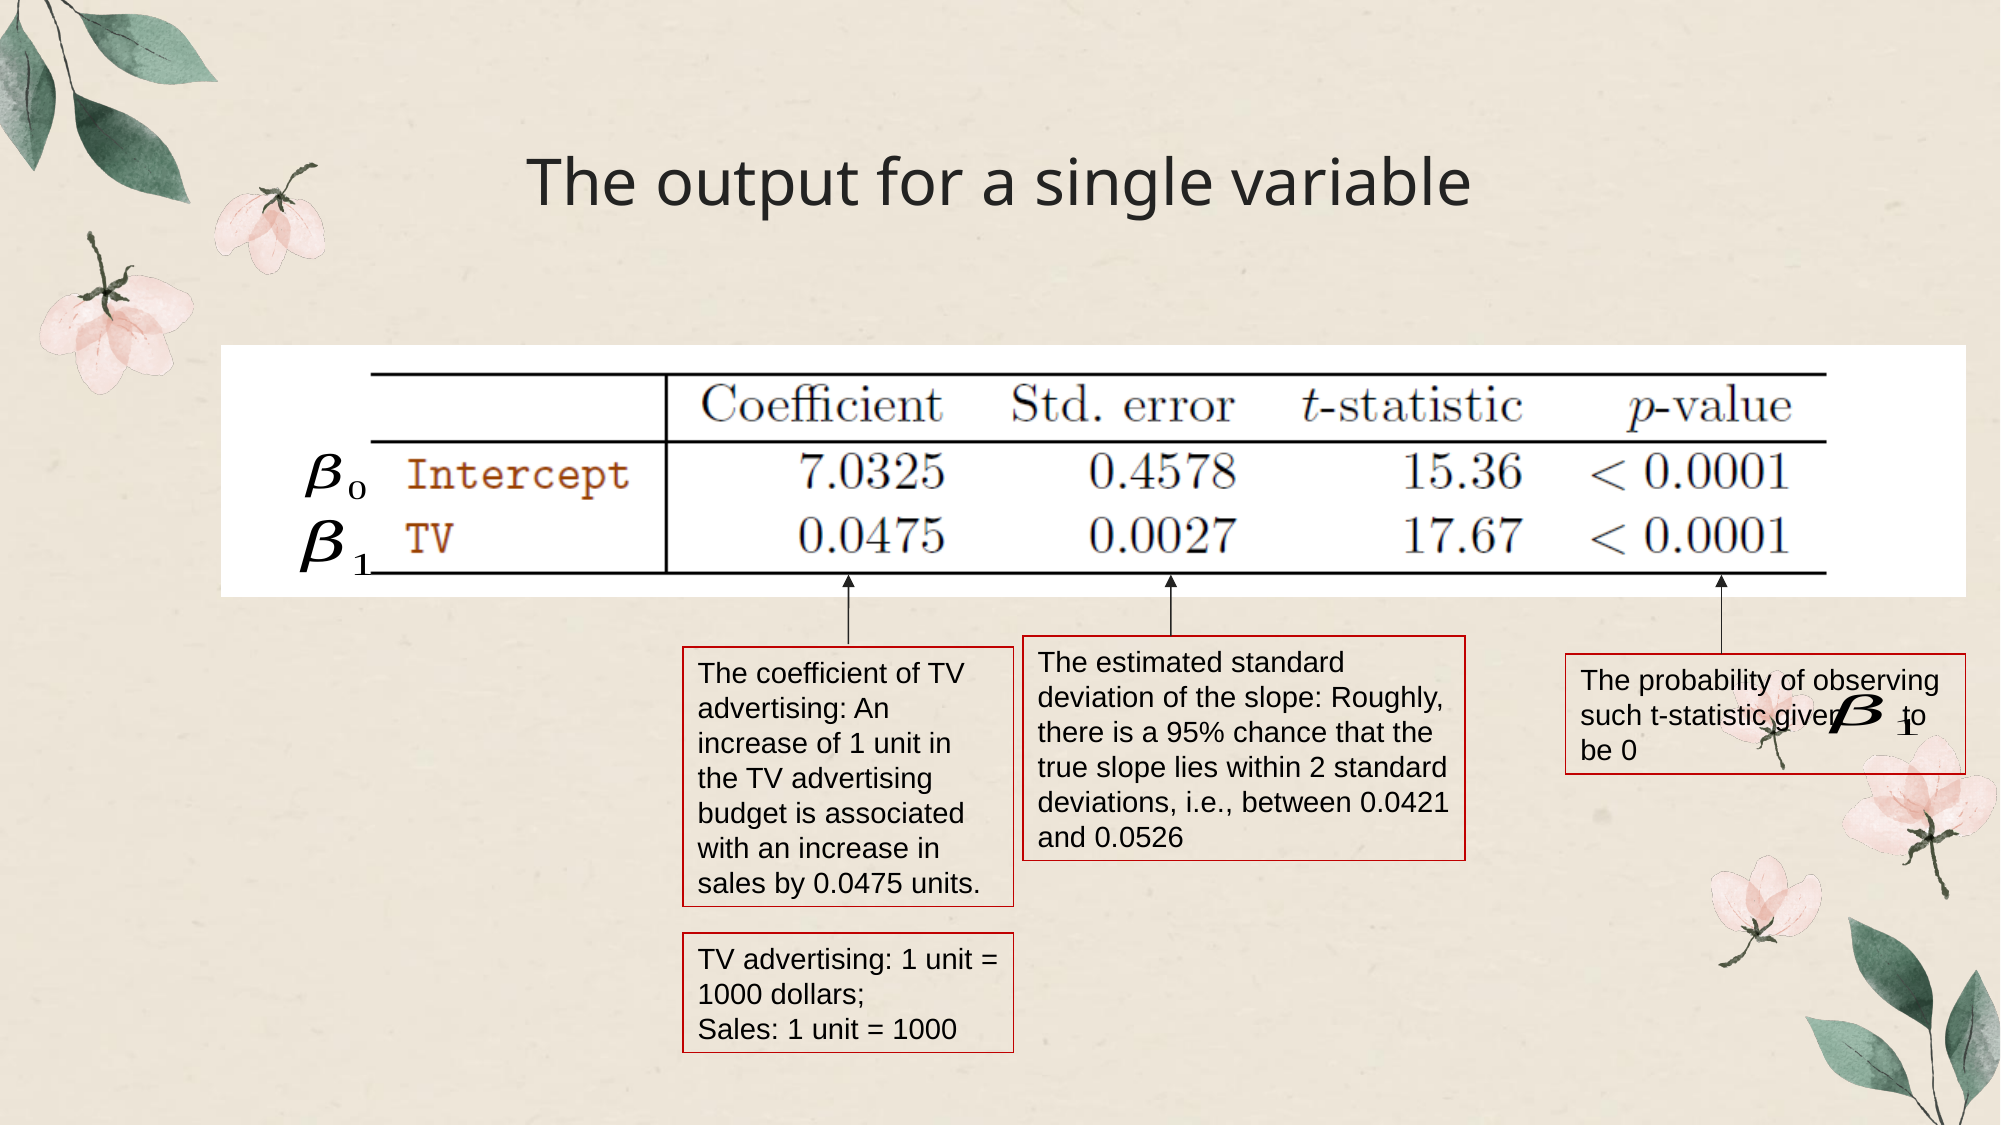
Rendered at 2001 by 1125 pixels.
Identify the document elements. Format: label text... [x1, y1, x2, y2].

picture [0, 0, 2001, 1125]
title The output for a single variable [157, 118, 1843, 242]
text_box TV advertising: 1 unit = 1000 dollars; Sales: 1 unit = 1000 [683, 933, 1014, 1053]
text_box The coefficient of TV advertising: An increase of 1 unit in the TV advertising budget is associated with an increase in sales by 0.0475 units. [683, 647, 1014, 907]
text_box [297, 448, 374, 583]
text_box The estimated standard deviation of the slope: Roughly, there is a 95% chance that the true slope lies within 2 standard deviations, i.e., between 0.0421 and 0.0526 [1023, 636, 1466, 861]
text_box The probability of observing such t-statistic given to be 0 [1565, 654, 1966, 774]
